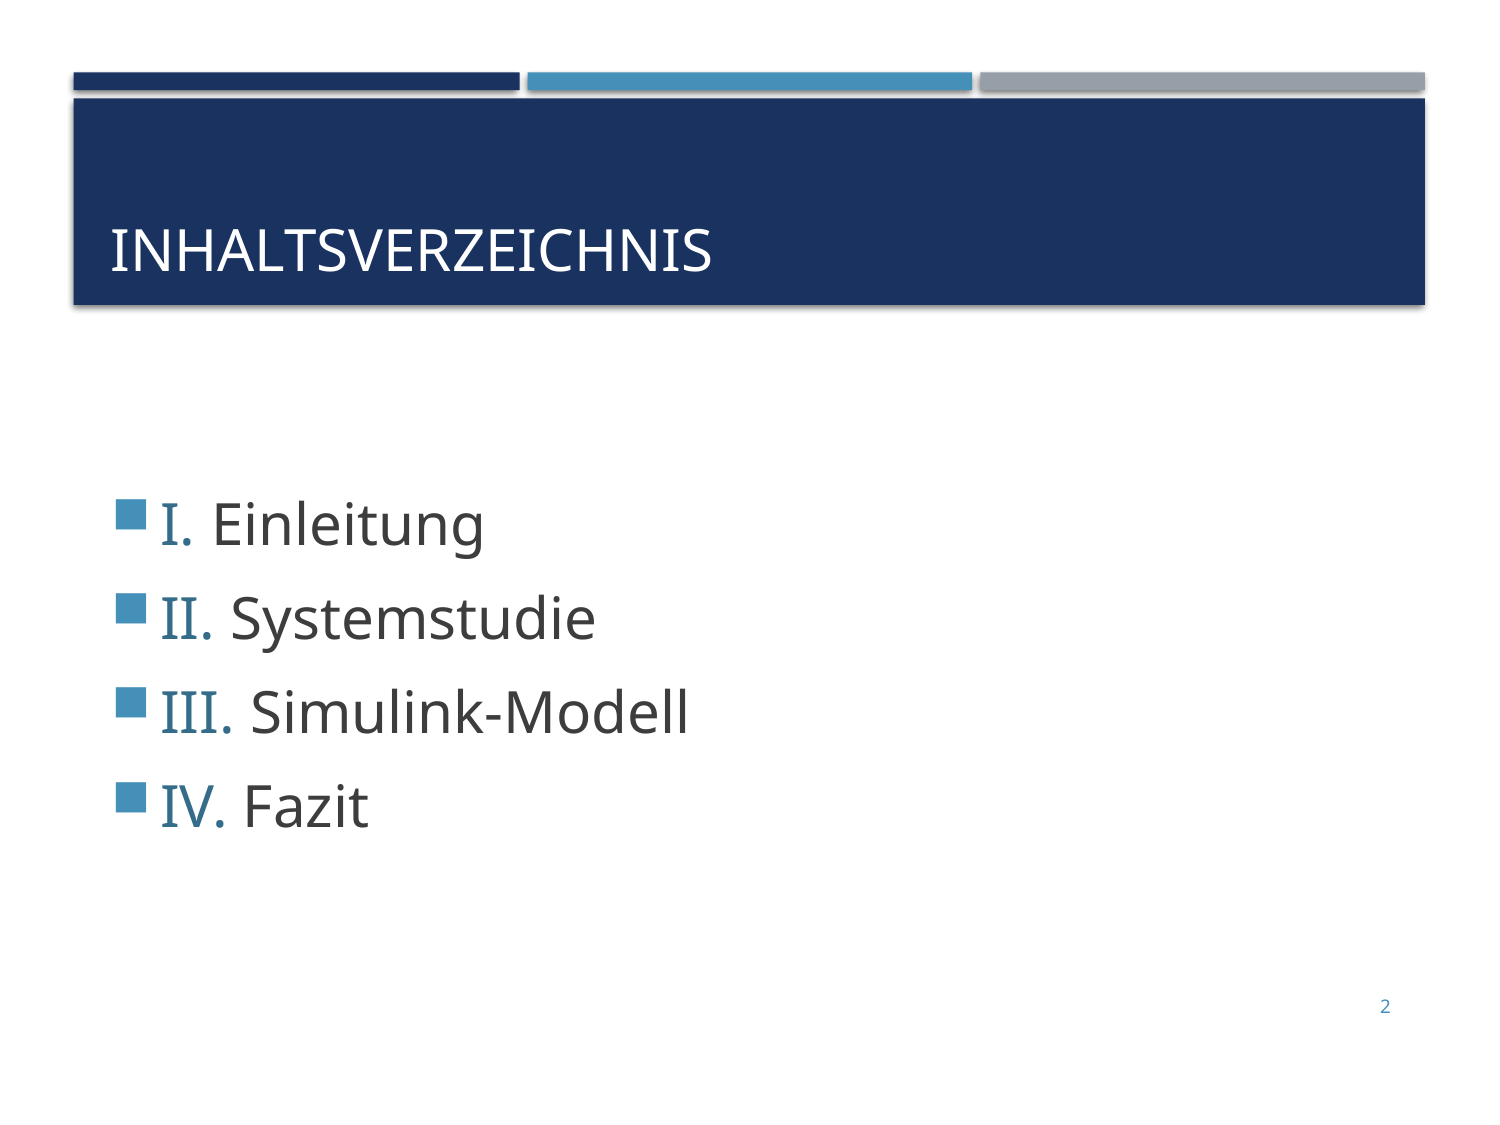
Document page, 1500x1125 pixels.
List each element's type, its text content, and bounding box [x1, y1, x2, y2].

list I. Einleitung II. Systemstudie III. Simulink-Modell IV. Fazit [95, 365, 1406, 962]
slide_number 2 [1279, 977, 1406, 1037]
title Inhaltsverzeichnis [95, 112, 1406, 291]
